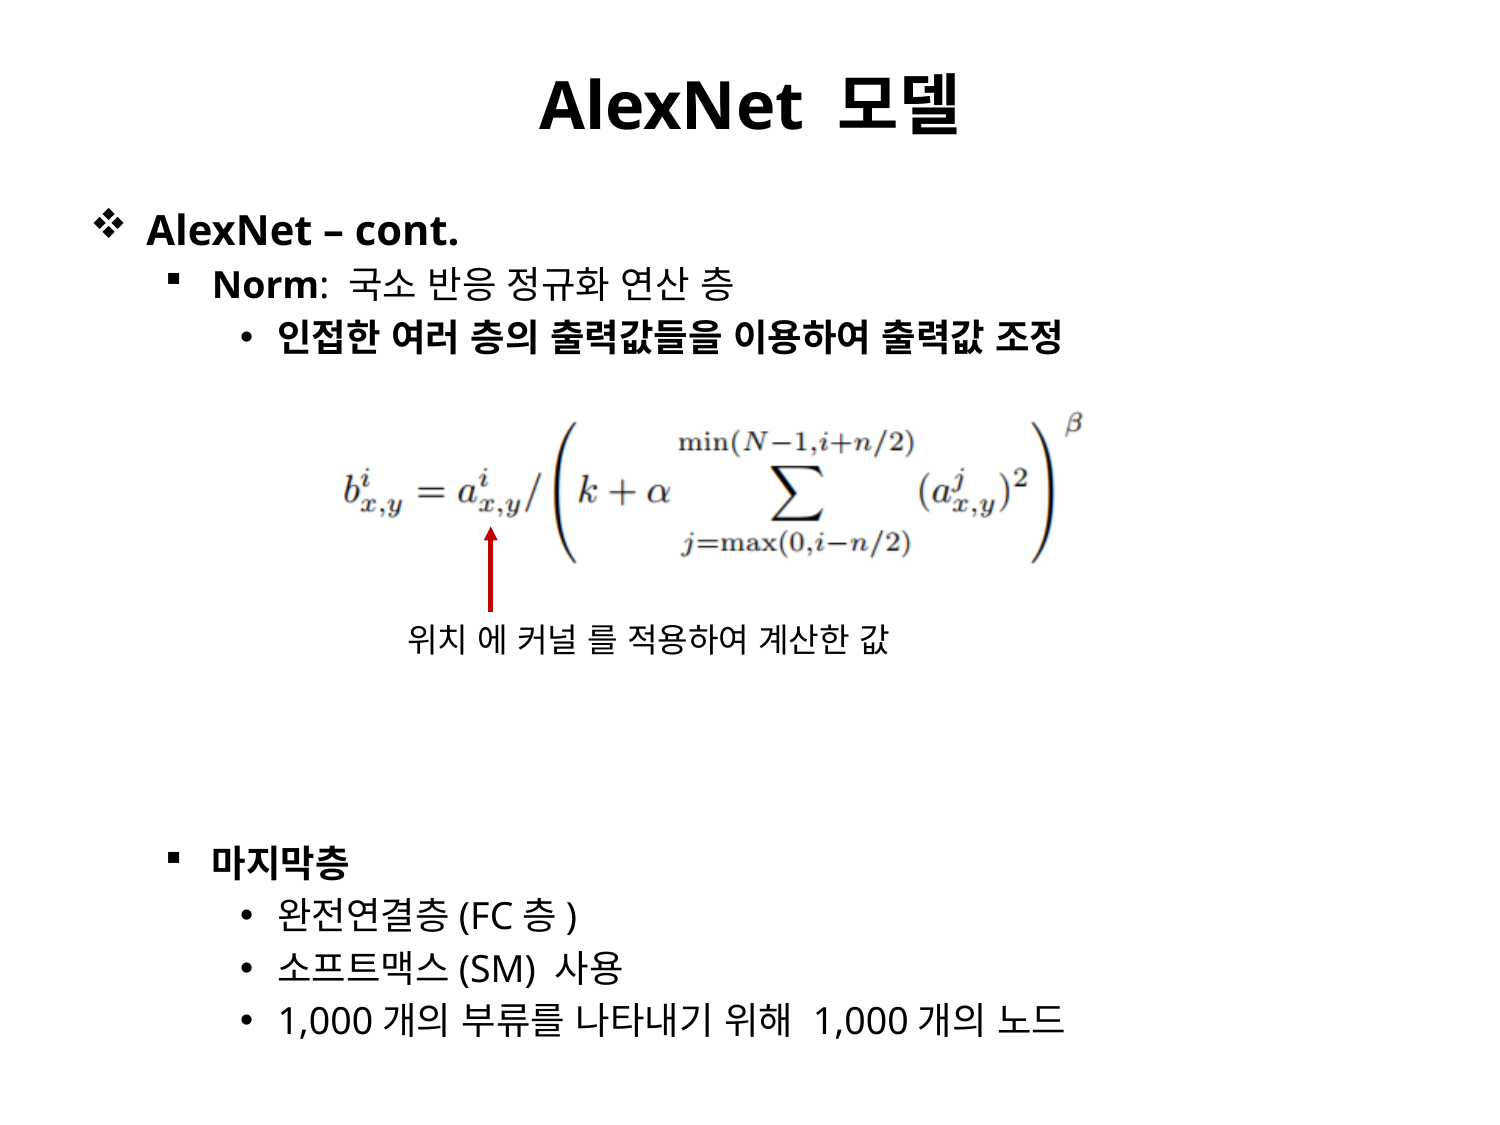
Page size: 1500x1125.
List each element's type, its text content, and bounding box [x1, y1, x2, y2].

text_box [336, 405, 1143, 668]
title AlexNet 모델 [75, 45, 1425, 161]
list AlexNet – cont. Norm: 국소 반응 정규화 연산 층 인접한 여러 층의 출력값들을 이용하여 출력값 조정 마지막층 완전연결층(FC층) 소프트맥스(SM) 사용 1,000개의 부류를 나타내기 위해 1,000개의 노드 [75, 196, 1425, 1071]
